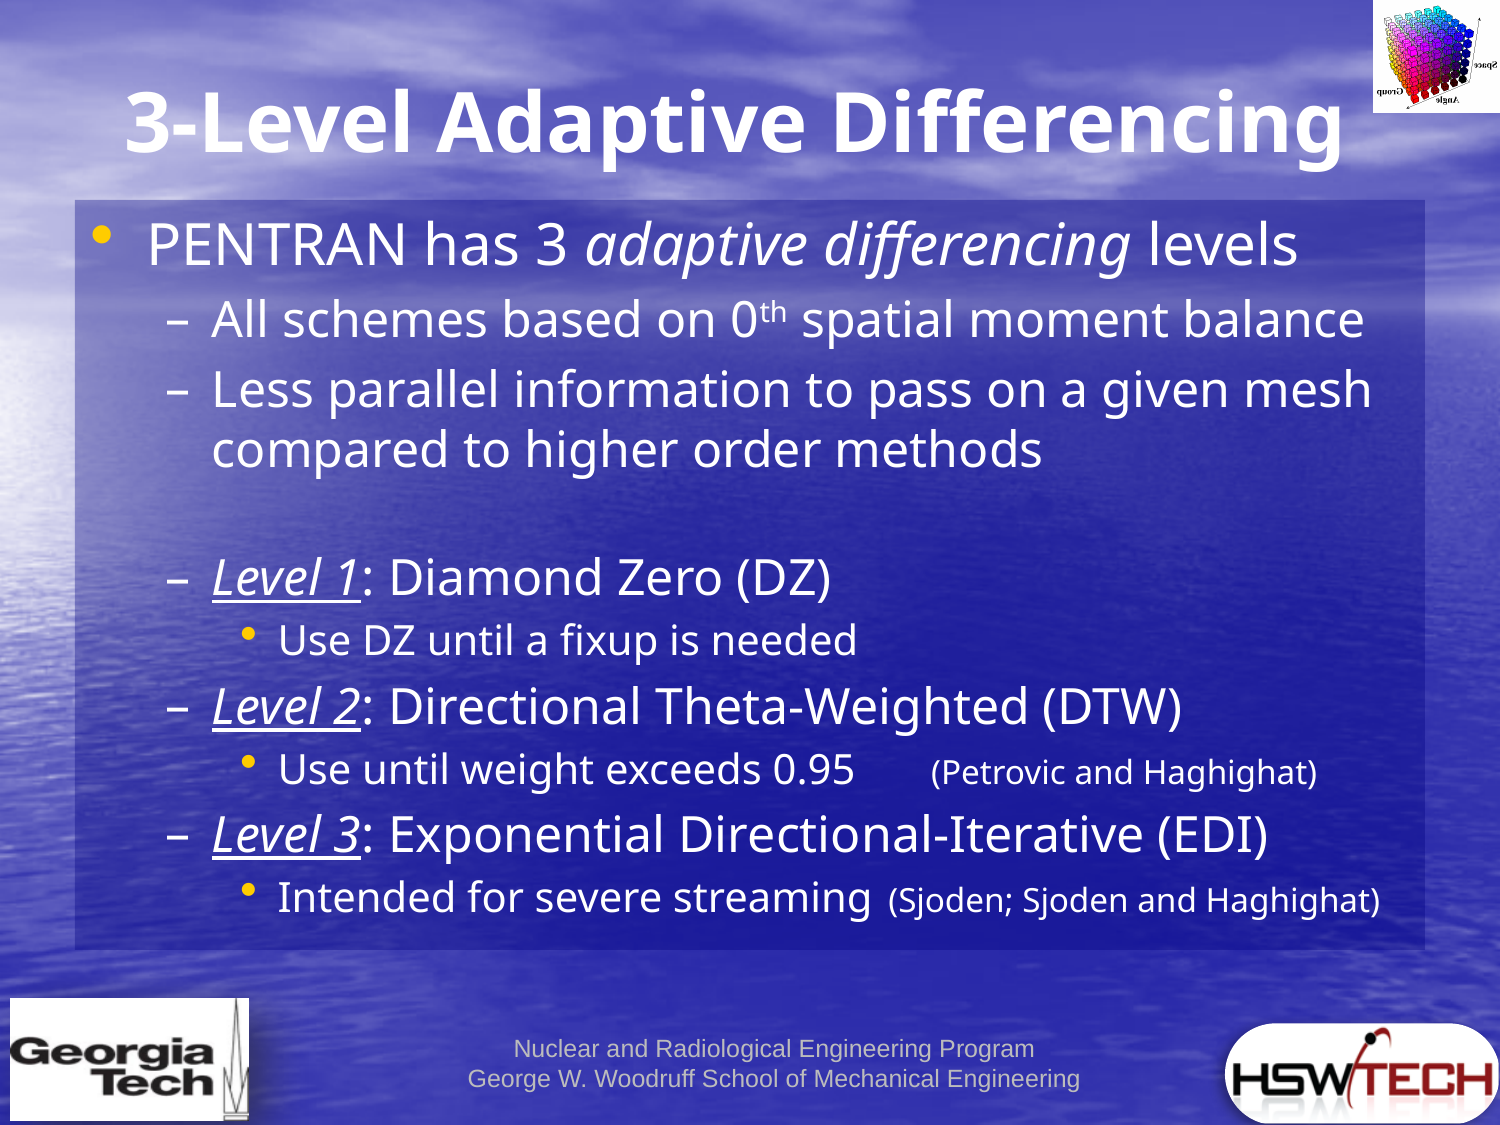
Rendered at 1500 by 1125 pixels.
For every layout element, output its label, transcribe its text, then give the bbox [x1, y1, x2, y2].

text_box 3-Level Adaptive Differencing [87, 24, 1413, 199]
picture [1224, 1023, 1500, 1125]
text_box PENTRAN has 3 adaptive differencing levels All schemes based on 0th spatial moment balance Less parallel information to pass on a given mesh compared to higher order methods Level 1: Diamond Zero (DZ) Use DZ until a fixup is needed Level 2: Directional Theta-Weighted (DTW) Use until weight exceeds 0.95 (Petrovic and Haghighat) Level 3: Exponential Directional-Iterative (EDI) Intended for severe streaming (Sjoden; Sjoden and Haghighat) [74, 199, 1425, 950]
picture [10, 998, 249, 1121]
